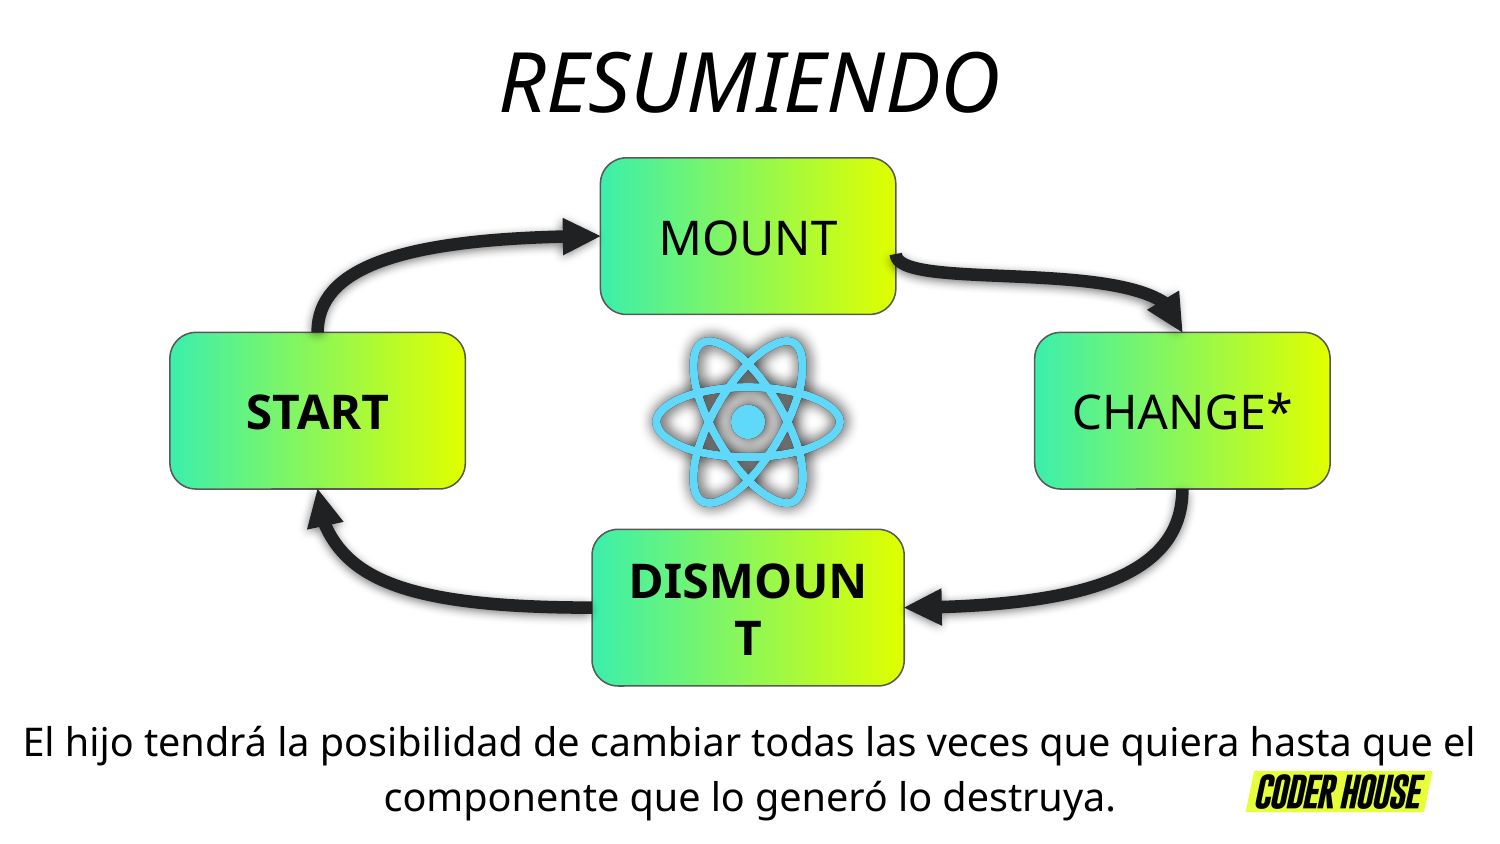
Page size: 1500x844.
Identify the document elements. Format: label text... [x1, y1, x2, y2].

picture [650, 336, 846, 507]
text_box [895, 253, 1183, 333]
text_box El hijo tendrá la posibilidad de cambiar todas las veces que quiera hasta que el componente que lo generó lo destruya. [0, 685, 1500, 843]
text_box MOUNT [600, 157, 896, 315]
text_box START [169, 332, 466, 490]
picture [1241, 764, 1437, 819]
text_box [410, 142, 508, 426]
text_box RESUMIENDO [93, 0, 1406, 258]
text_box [317, 488, 593, 608]
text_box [983, 408, 1103, 688]
text_box DISMOUNT [592, 529, 905, 686]
text_box CHANGE* [1034, 332, 1331, 490]
